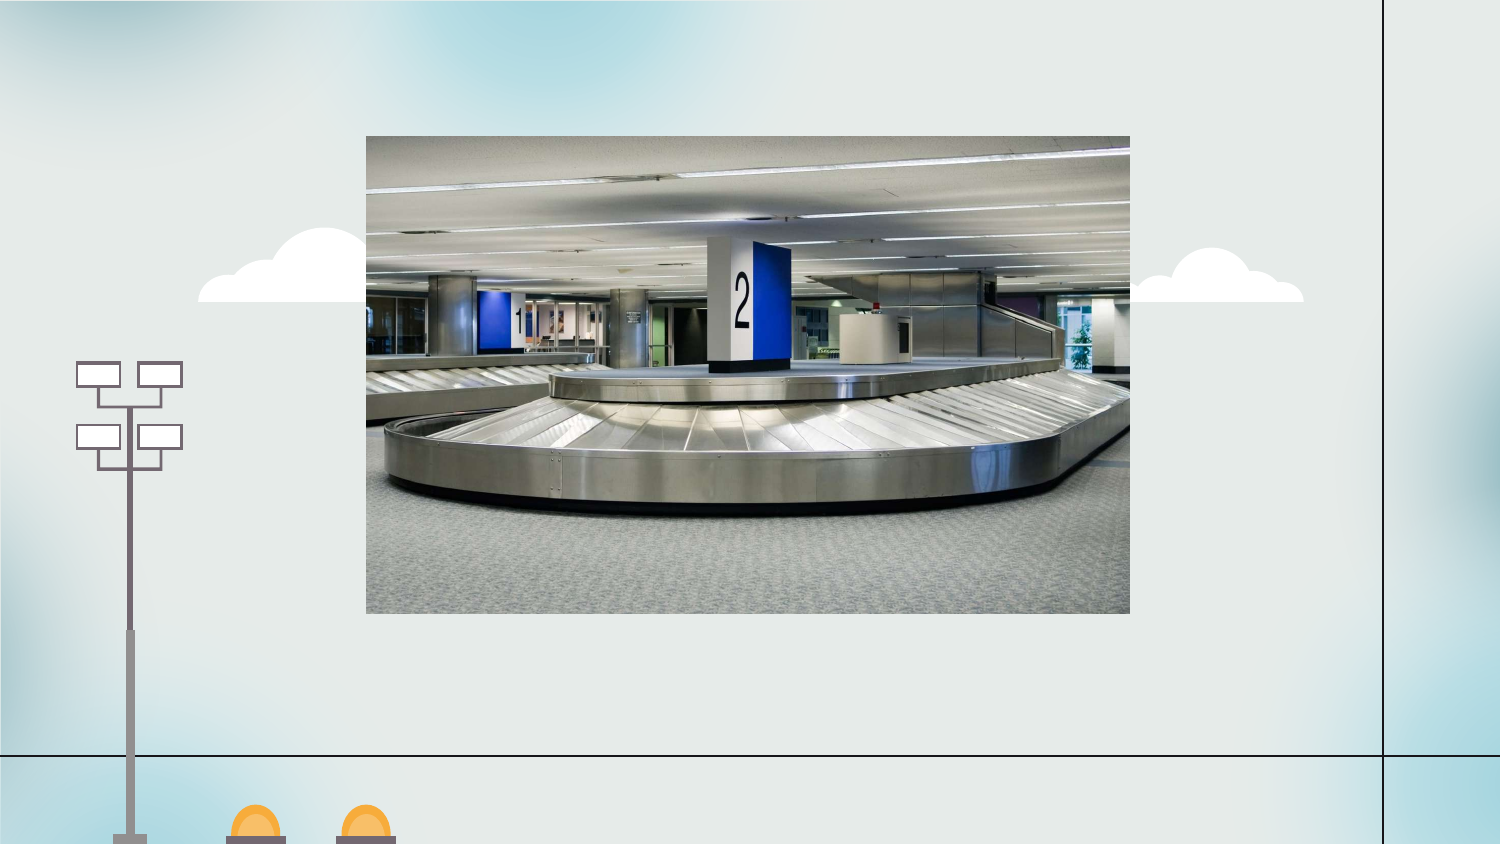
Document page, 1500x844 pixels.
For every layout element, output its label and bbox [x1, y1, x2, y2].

picture [365, 135, 1130, 614]
text_box [75, 361, 397, 844]
